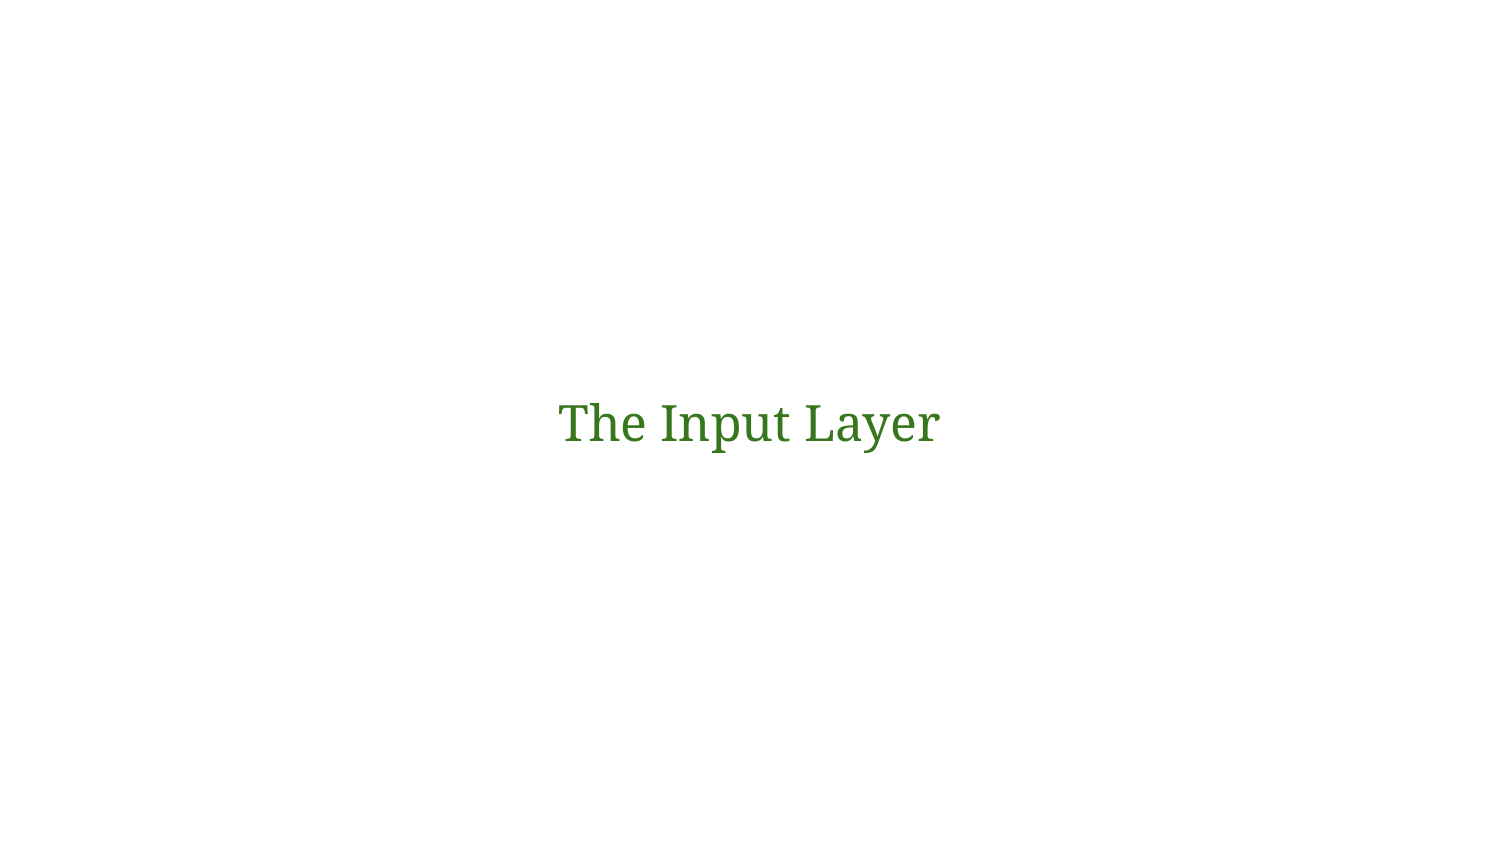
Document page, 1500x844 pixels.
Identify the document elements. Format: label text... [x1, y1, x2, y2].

text_box The Input Layer [264, 329, 1236, 514]
